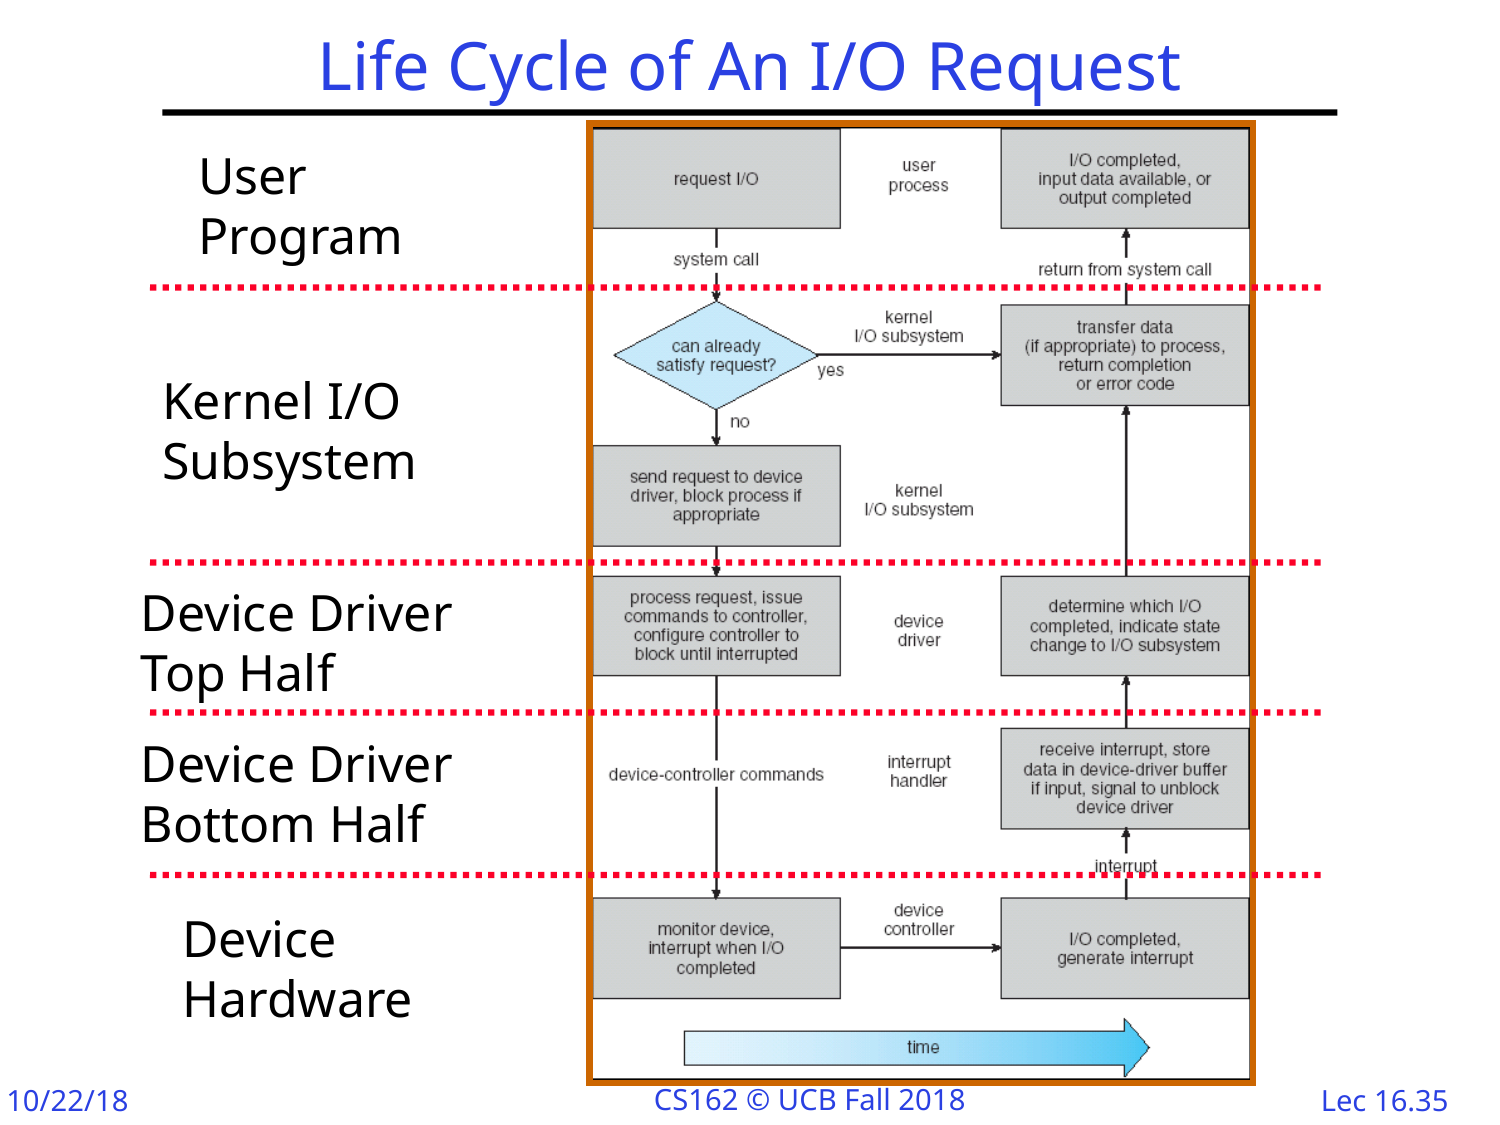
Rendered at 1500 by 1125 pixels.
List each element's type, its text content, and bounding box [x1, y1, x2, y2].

text_box Device Driver Bottom Half [125, 724, 543, 860]
text_box Device Hardware [167, 899, 504, 1035]
text_box Device Driver Top Half [125, 573, 543, 709]
text_box User Program [183, 137, 494, 272]
text_box Kernel I/O Subsystem [147, 362, 508, 497]
title Life Cycle of An I/O Request [162, 24, 1338, 113]
picture [592, 126, 1251, 1081]
